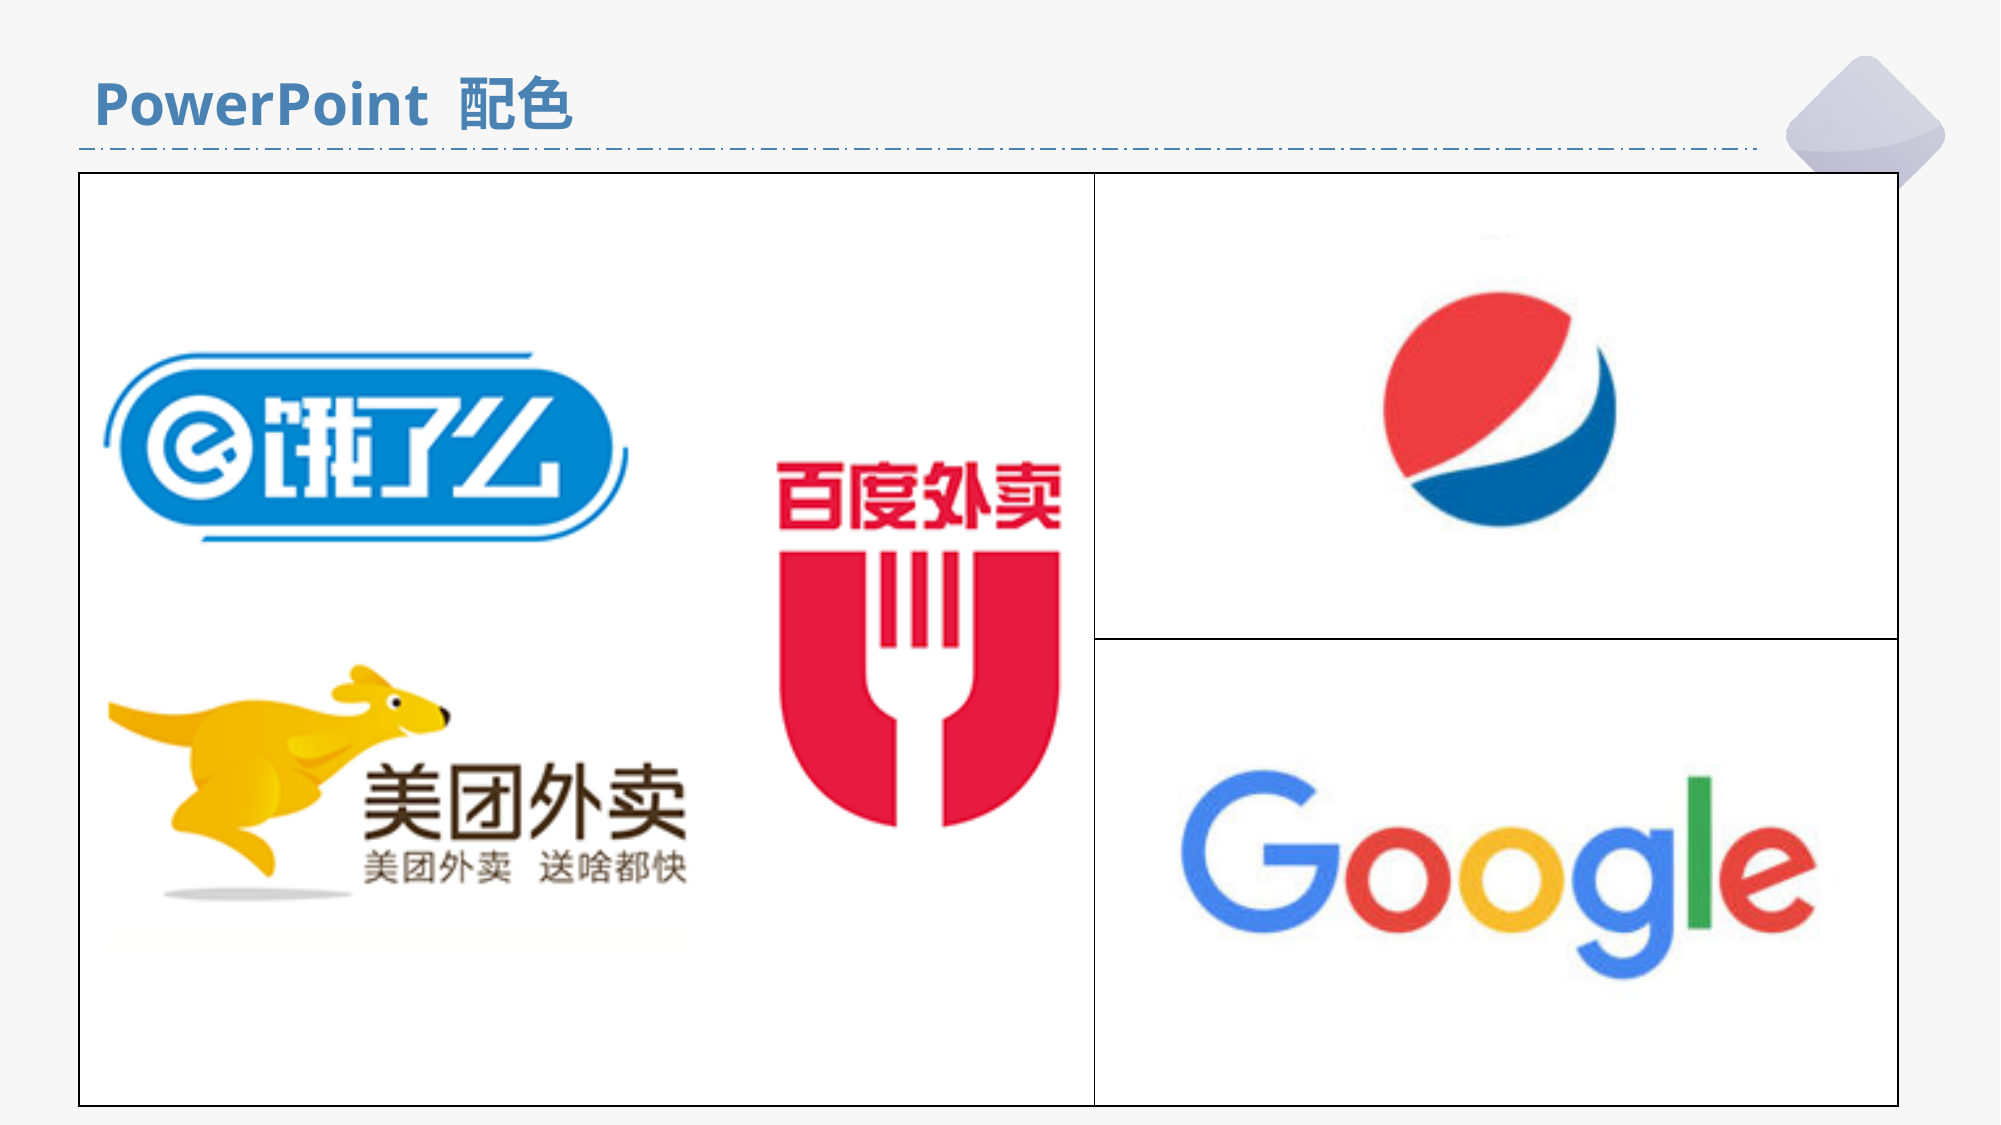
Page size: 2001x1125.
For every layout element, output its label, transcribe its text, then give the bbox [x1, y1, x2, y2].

picture [1216, 195, 1784, 581]
text_box PowerPoint 配色 [78, 60, 693, 145]
picture [90, 253, 1083, 1033]
table_cell [1095, 640, 1897, 1105]
table_header [80, 174, 1094, 1105]
table_header [1095, 174, 1897, 638]
picture [1780, 49, 1951, 220]
picture [1118, 717, 1851, 1027]
